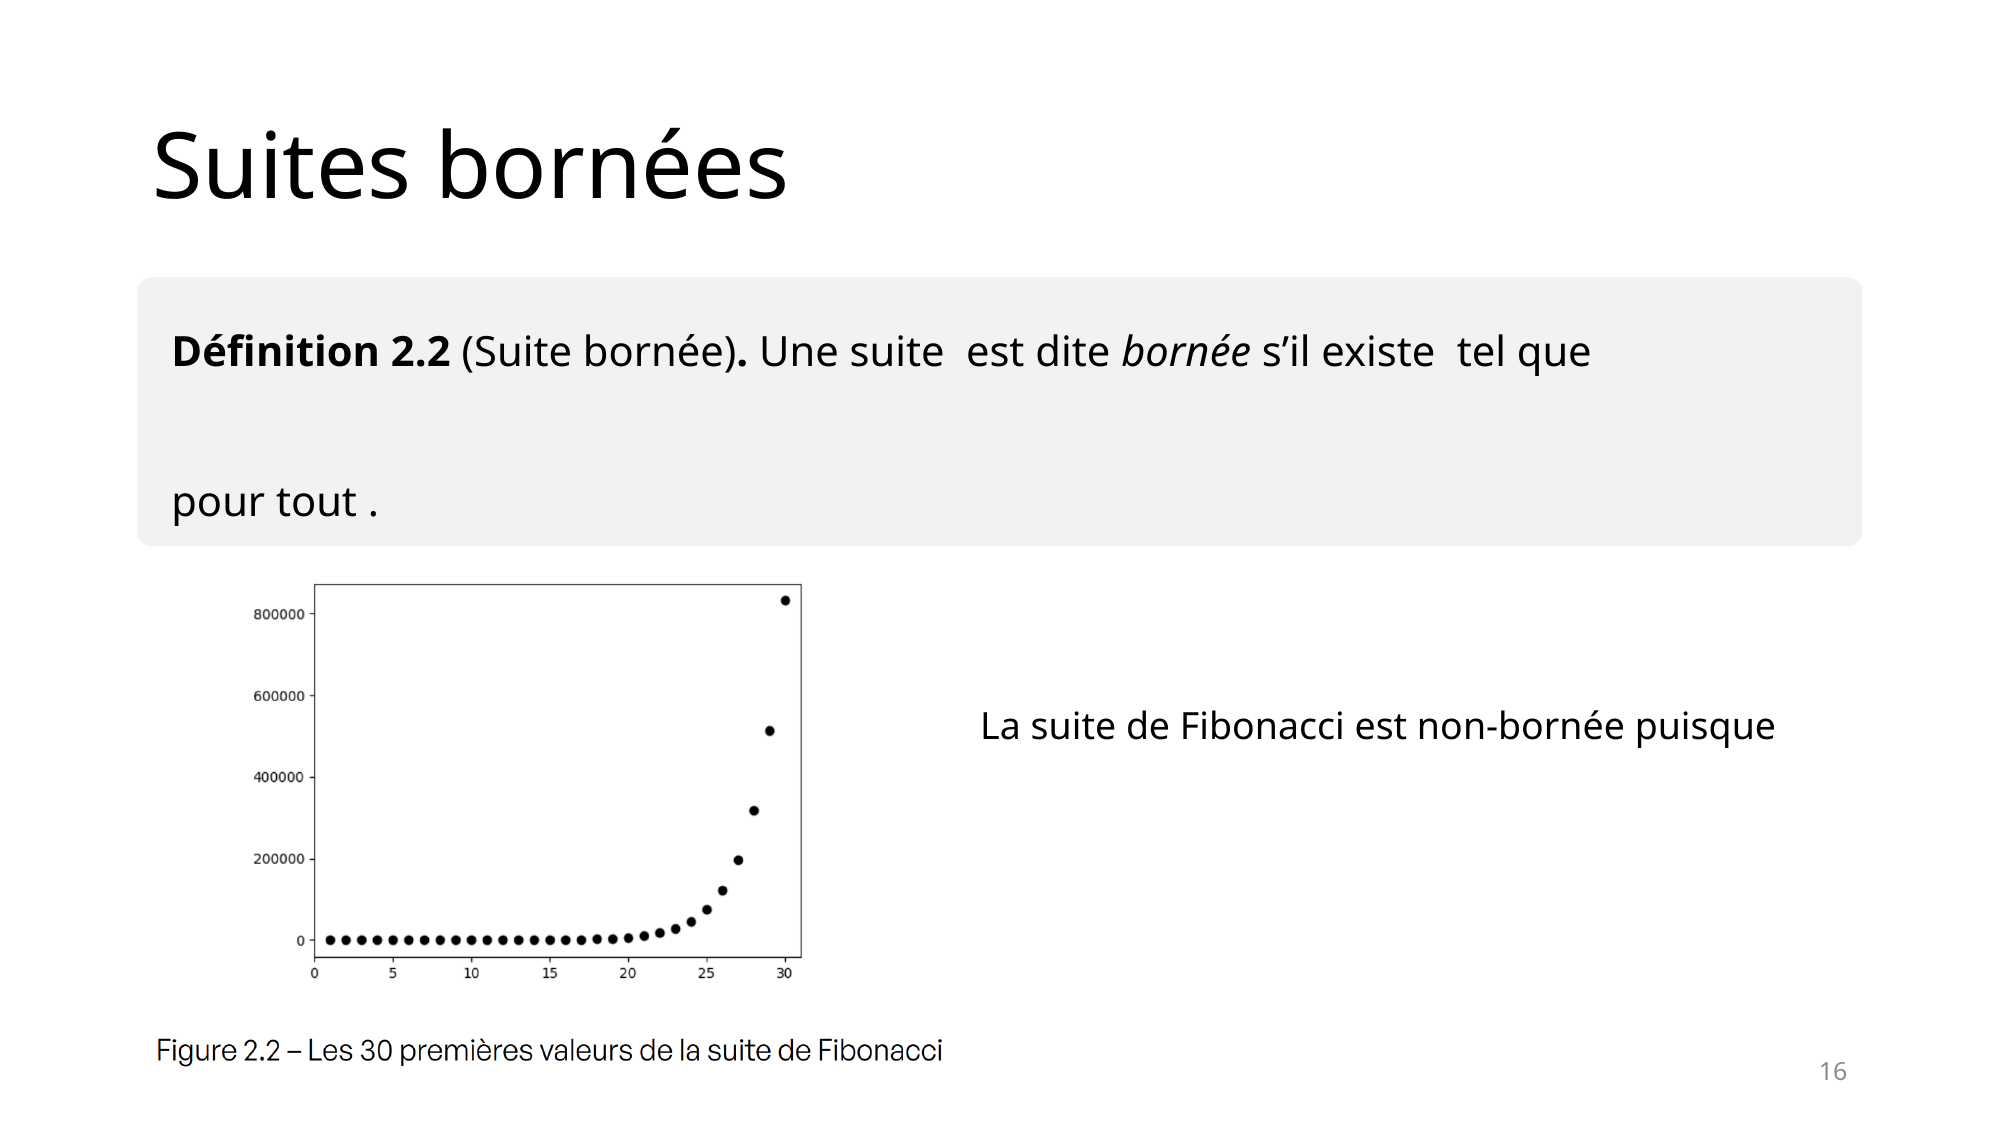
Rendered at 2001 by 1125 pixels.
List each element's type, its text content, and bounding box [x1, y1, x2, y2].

title Suites bornées [137, 59, 1863, 278]
slide_number 16 [1412, 1042, 1863, 1103]
picture [137, 575, 966, 1073]
